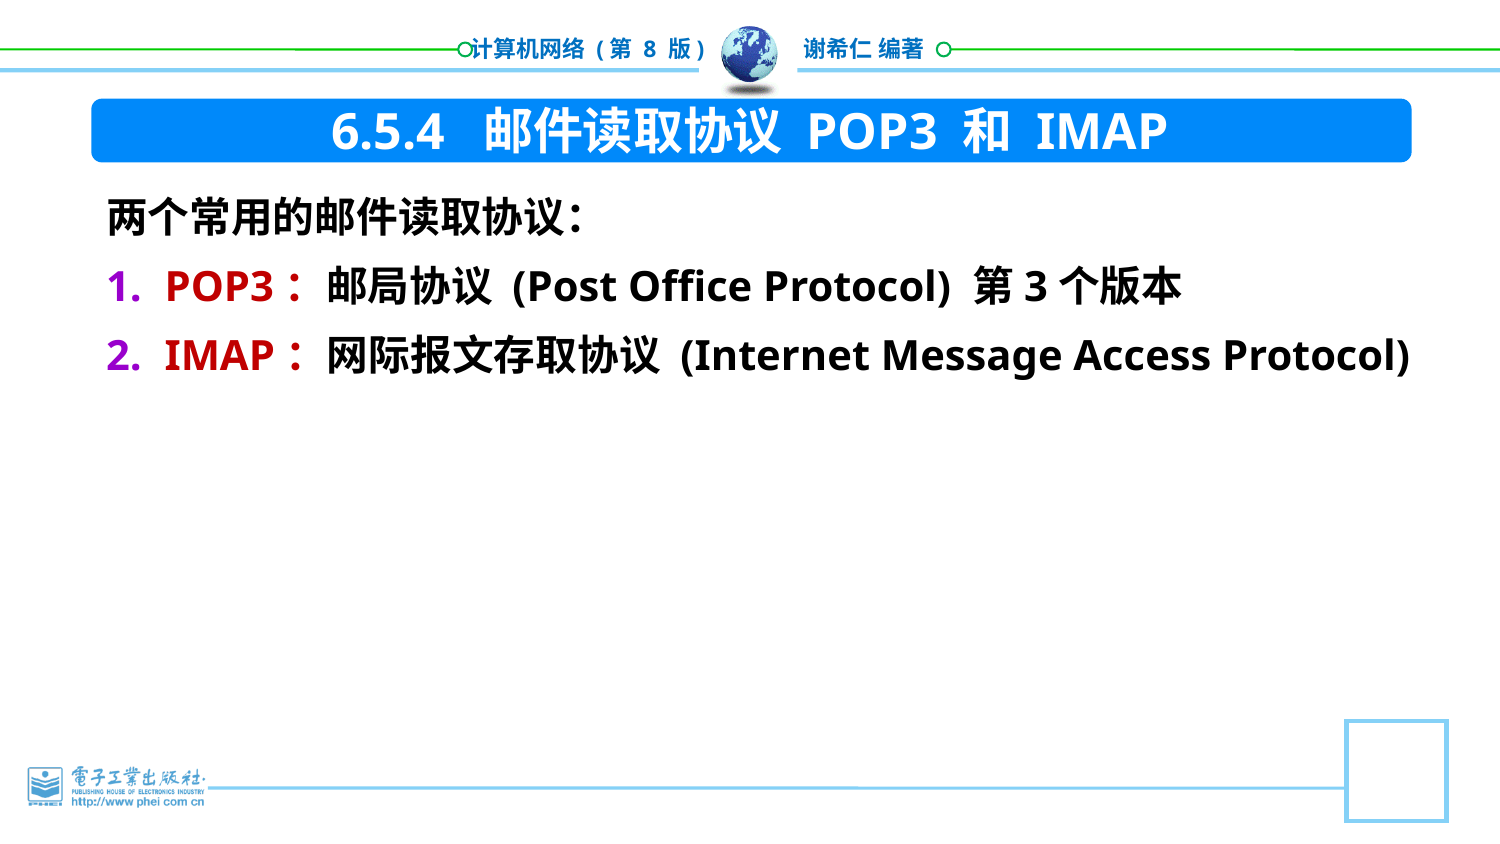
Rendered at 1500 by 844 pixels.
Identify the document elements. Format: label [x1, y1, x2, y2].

text_box [91, 91, 1442, 387]
picture [719, 24, 779, 91]
picture [23, 764, 208, 809]
